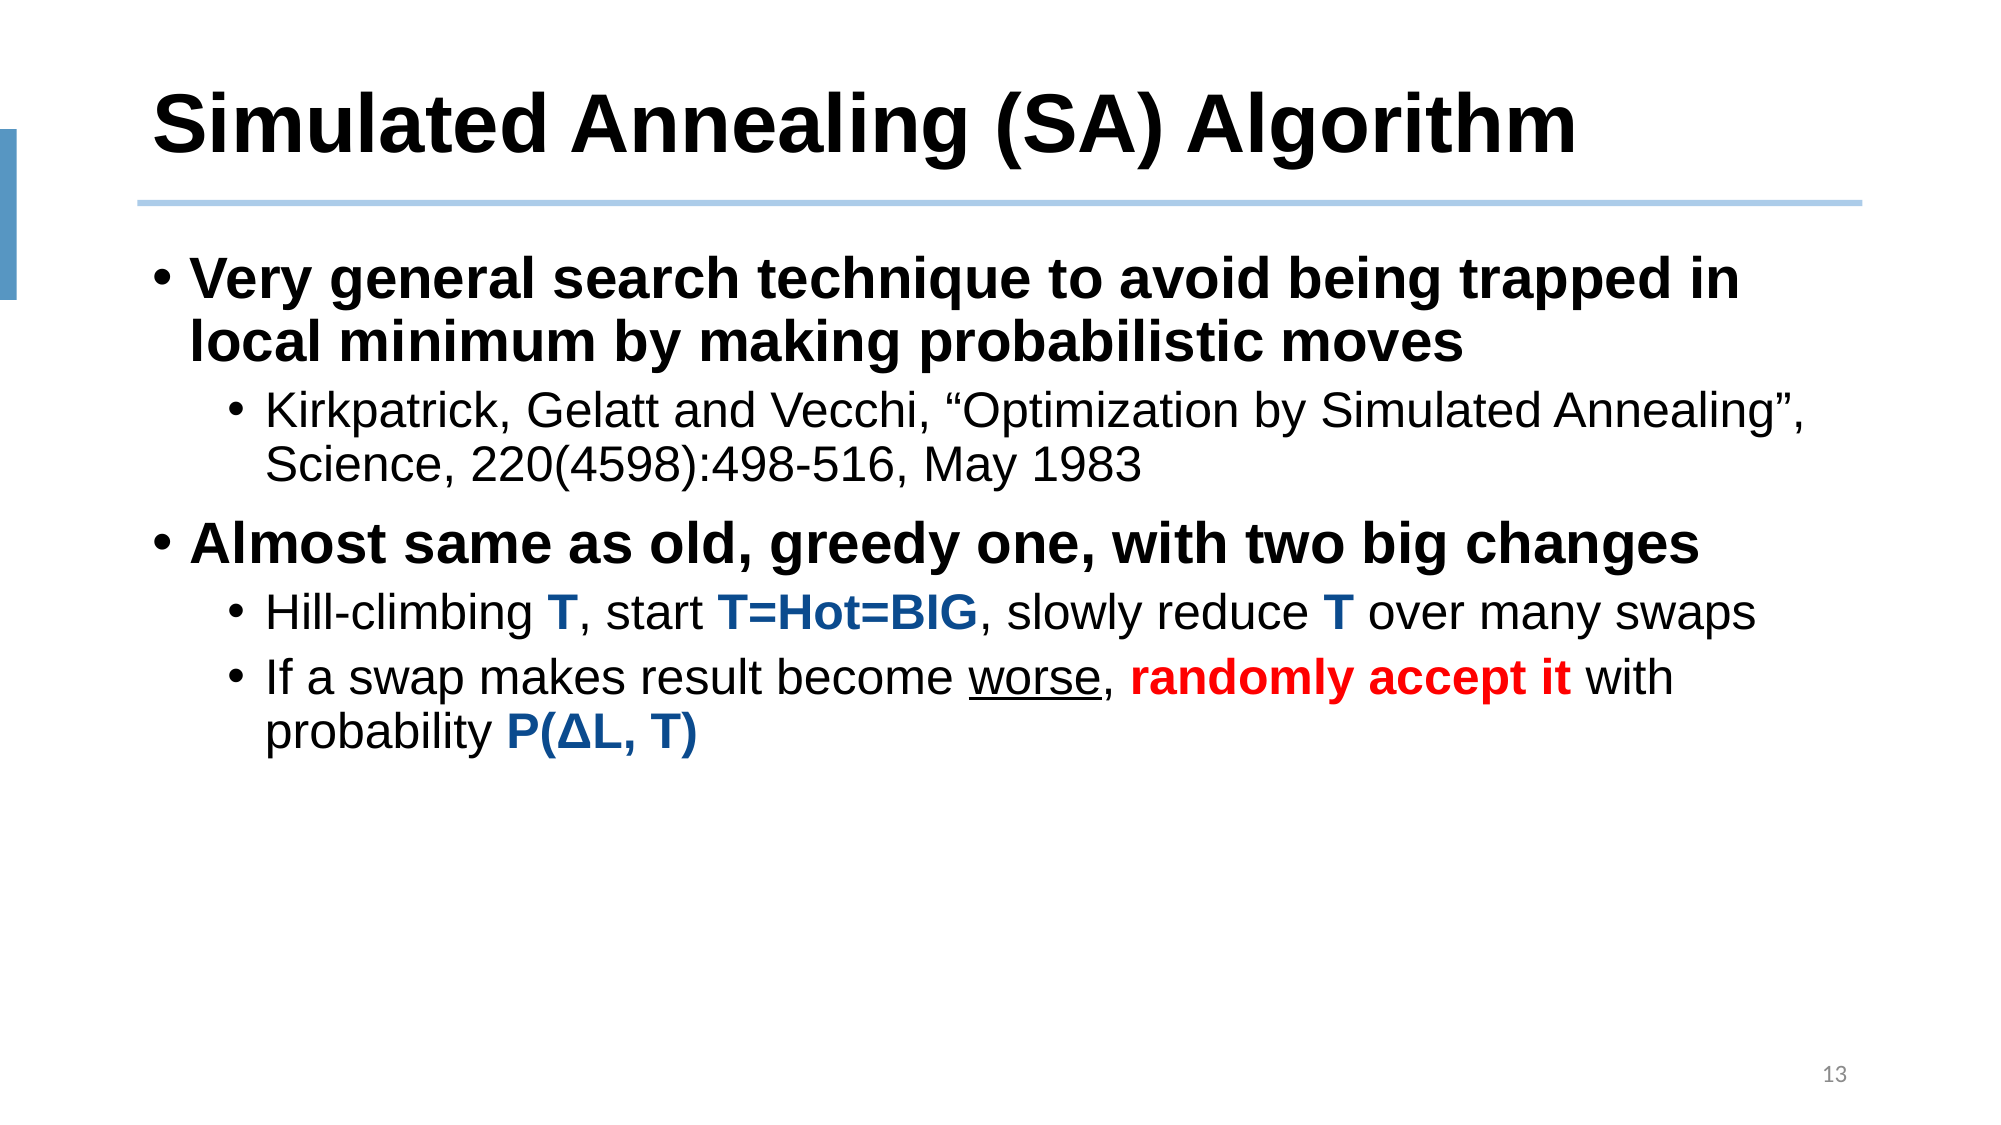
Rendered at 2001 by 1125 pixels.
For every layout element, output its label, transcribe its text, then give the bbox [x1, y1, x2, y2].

list Very general search technique to avoid being trapped in local minimum by making probabilistic moves Kirkpatrick, Gelatt and Vecchi, “Optimization by Simulated Annealing”, Science, 220(4598):498-516, May 1983 Almost same as old, greedy one, with two big changes Hill-climbing T, start T=Hot=BIG, slowly reduce T over many swaps If a swap makes result become worse, randomly accept it with probability P(ΔL, T) [137, 240, 1863, 1014]
title Simulated Annealing (SA) Algorithm [137, 42, 1863, 208]
slide_number 13 [1412, 1042, 1863, 1103]
